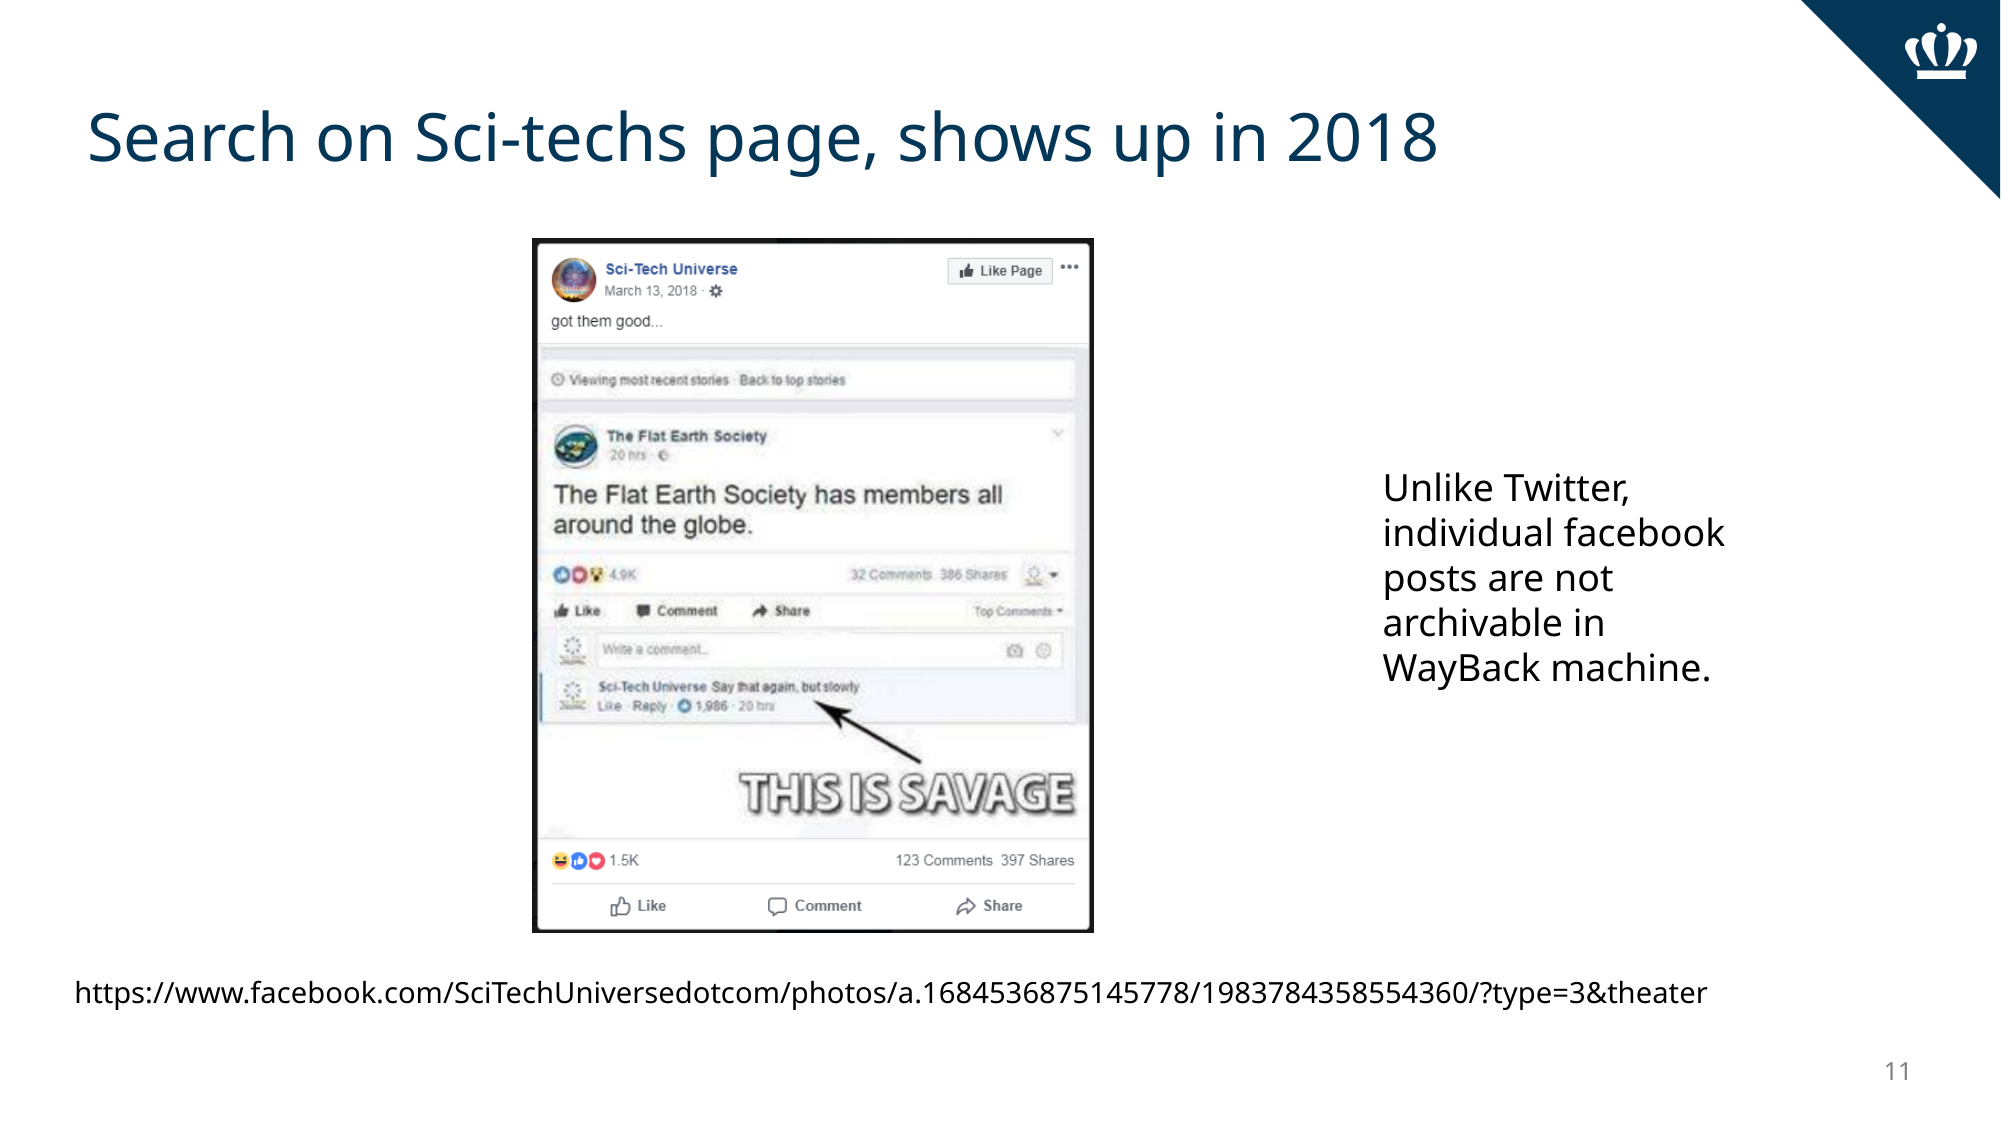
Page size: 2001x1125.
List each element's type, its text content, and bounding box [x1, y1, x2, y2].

picture [532, 237, 1094, 934]
title Search on Sci-techs page, shows up in 2018 [72, 59, 1928, 220]
text_box Unlike Twitter, individual facebook posts are not archivable in WayBack machine. [1367, 449, 1758, 731]
list https://www.facebook.com/SciTechUniversedotcom/photos/a.1684536875145778/1983784358554360/?type=3&theater [59, 963, 1916, 1024]
slide_number ‹#› [1477, 1042, 1928, 1103]
picture [1905, 23, 1977, 79]
